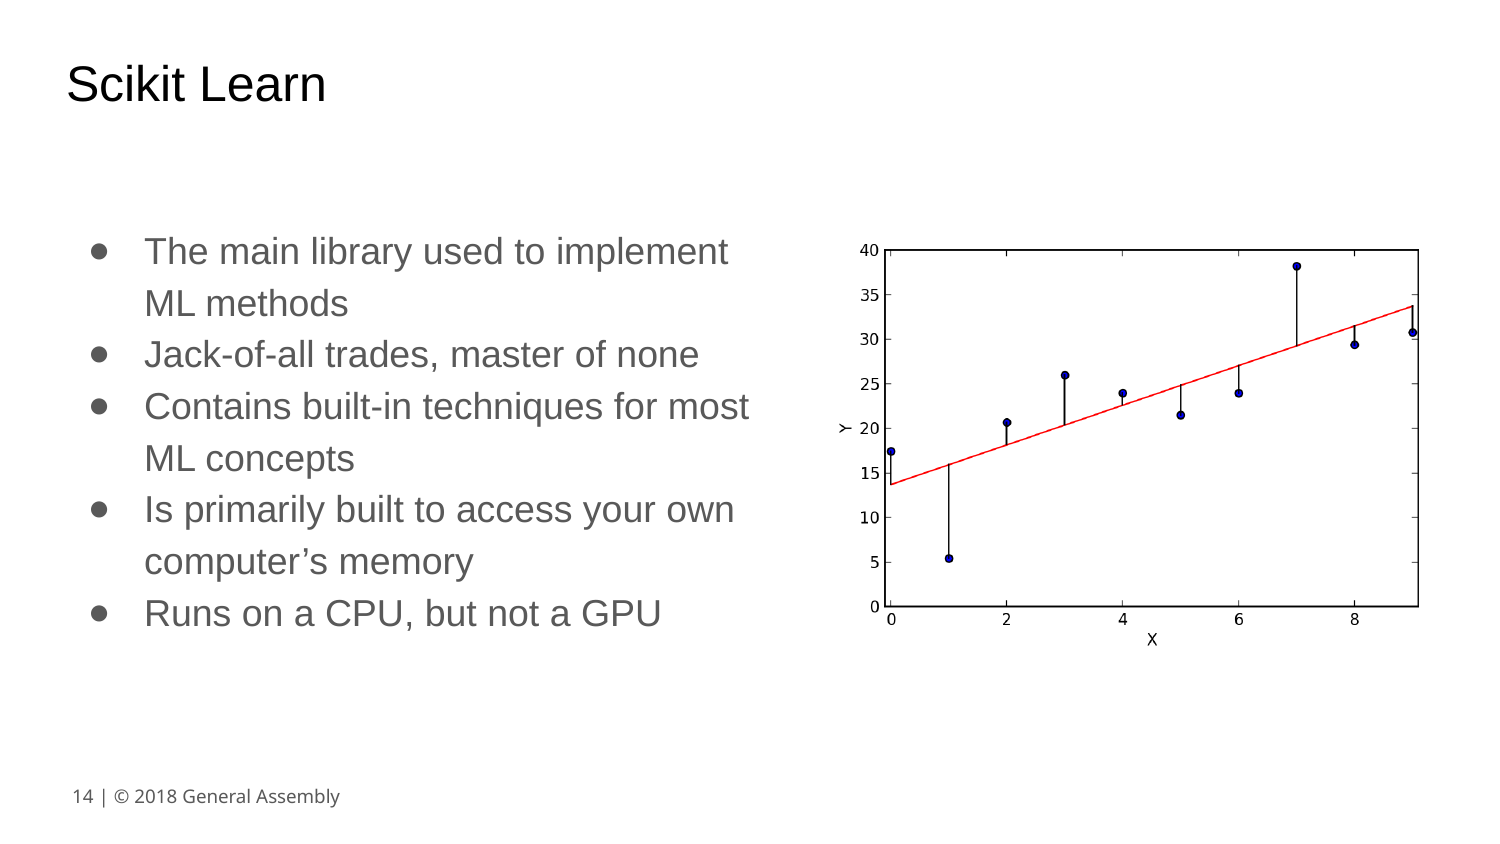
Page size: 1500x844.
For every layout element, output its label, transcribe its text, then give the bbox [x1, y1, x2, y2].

slide_number ‹#› | © 2018 General Assembly [23, 764, 355, 830]
list The main library used to implement ML methods Jack-of-all trades, master of none Contains built-in techniques for most ML concepts Is primarily built to access your own computer’s memory Runs on a CPU, but not a GPU [54, 205, 800, 688]
title Scikit Learn [51, 36, 1449, 131]
picture [798, 204, 1487, 664]
